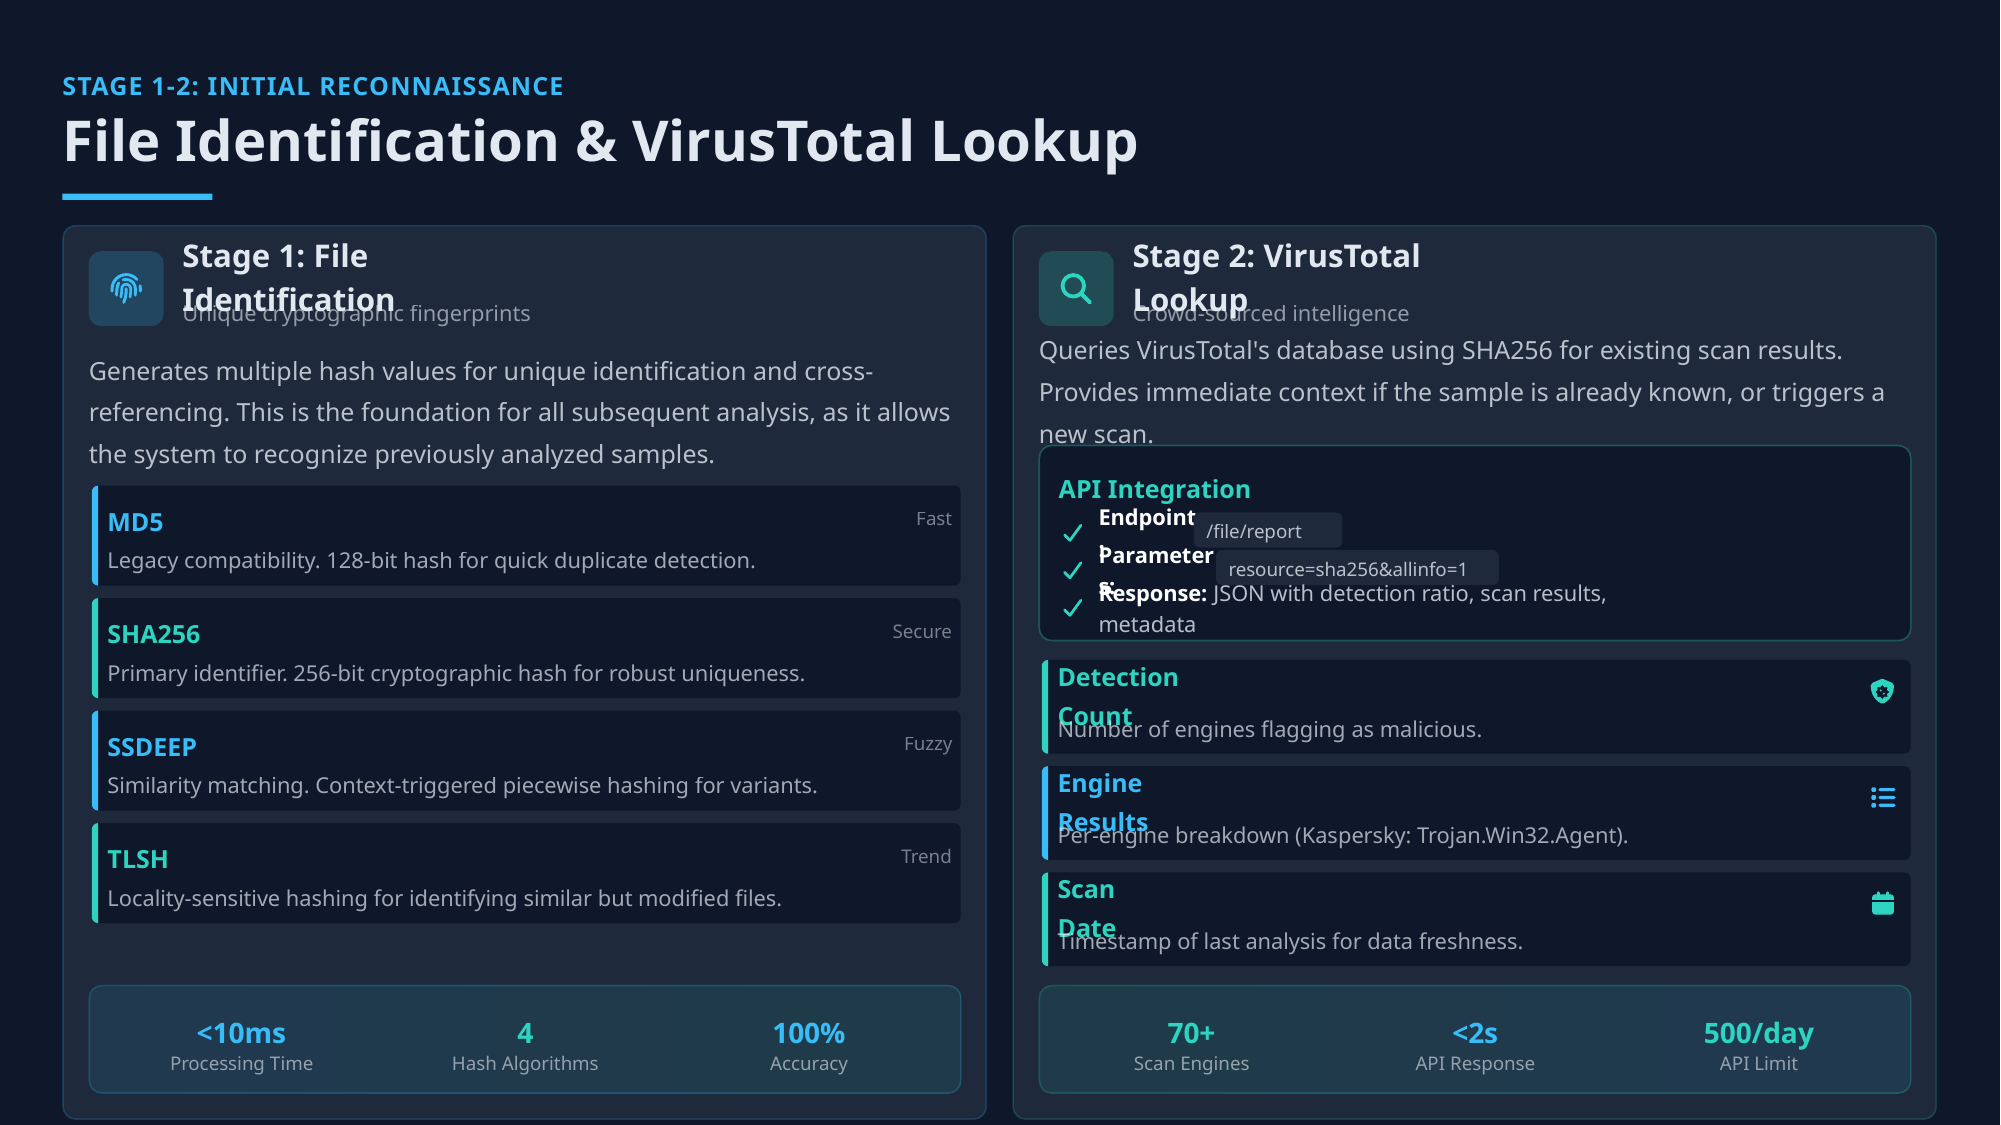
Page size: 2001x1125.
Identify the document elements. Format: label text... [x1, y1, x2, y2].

text_box Per-engine breakdown (Kaspersky: Trojan.Win32.Agent). [1057, 816, 1909, 848]
text_box [1063, 561, 1083, 580]
text_box [1038, 251, 1114, 327]
text_box [1878, 795, 1896, 800]
text_box [1041, 766, 1049, 860]
text_box [1049, 872, 1911, 967]
text_box Number of engines flagging as malicious. [1057, 710, 1909, 742]
text_box Generates multiple hash values for unique identification and cross-referencing. This is the foundation for all subsequent analysis, as it allows the system to recognize previously analyzed samples. [88, 344, 974, 467]
text_box Stage 2: VirusTotal Lookup [1132, 251, 1517, 295]
text_box [99, 823, 961, 924]
text_box resource=sha256&allinfo=1 [1216, 549, 1509, 585]
text_box [1872, 891, 1894, 900]
text_box [1878, 788, 1896, 792]
text_box /file/report [1193, 512, 1352, 548]
text_box Stage 1: File Identification [182, 251, 549, 295]
text_box [89, 985, 961, 1094]
text_box Fuzzy [904, 729, 959, 755]
text_box [62, 193, 213, 200]
text_box [1063, 524, 1083, 542]
text_box API Integration [1058, 464, 1904, 503]
text_box STAGE 1-2: INITIAL RECONNAISSANCE [62, 62, 1950, 100]
text_box MD5 [107, 498, 172, 536]
text_box SHA256 [107, 610, 208, 649]
text_box Processing Time [104, 1048, 380, 1074]
text_box Similarity matching. Context-triggered piecewise hashing for variants. [107, 766, 959, 799]
text_box Crowd-sourced intelligence [1132, 294, 1513, 327]
text_box [1041, 659, 1049, 754]
text_box <2s [1335, 1005, 1616, 1049]
text_box Engine Results [1057, 778, 1225, 816]
text_box Endpoint: [1098, 517, 1193, 543]
text_box [1878, 803, 1896, 807]
text_box [110, 273, 139, 304]
text_box Detection Count [1057, 672, 1247, 710]
text_box [1063, 599, 1083, 617]
text_box [1870, 678, 1895, 704]
text_box 100% [669, 1005, 949, 1049]
text_box 500/day [1619, 1005, 1899, 1049]
text_box [1041, 872, 1049, 967]
text_box Hash Algorithms [387, 1048, 663, 1074]
text_box Queries VirusTotal's database using SHA256 for existing scan results. Provides immediate context if the sample is already known, or triggers a new scan. [1038, 344, 1924, 427]
text_box 4 [385, 1005, 666, 1049]
text_box Scan Date [1057, 885, 1180, 922]
text_box [63, 225, 987, 1120]
text_box [88, 251, 164, 327]
text_box Primary identifier. 256-bit cryptographic hash for robust uniqueness. [107, 654, 959, 686]
text_box [1872, 902, 1894, 915]
text_box TLSH [107, 835, 177, 874]
text_box [1049, 659, 1911, 754]
text_box [1049, 766, 1911, 860]
text_box Locality-sensitive hashing for identifying similar but modified files. [107, 879, 959, 911]
text_box [1013, 225, 1937, 1120]
text_box Accuracy [671, 1048, 947, 1074]
text_box [99, 485, 961, 586]
text_box Trend [901, 841, 958, 867]
text_box [1039, 445, 1911, 641]
text_box [99, 710, 961, 811]
text_box Response: JSON with detection ratio, scan results, metadata [1098, 590, 1674, 622]
text_box Fast [916, 504, 959, 530]
text_box Scan Engines [1054, 1048, 1330, 1074]
text_box API Limit [1621, 1048, 1897, 1074]
text_box 70+ [1051, 1005, 1332, 1049]
text_box File Identification & VirusTotal Lookup [62, 112, 1966, 175]
text_box [91, 823, 99, 924]
text_box [99, 598, 961, 699]
text_box [1039, 985, 1911, 1094]
text_box Unique cryptographic fingerprints [182, 294, 544, 327]
text_box Timestamp of last analysis for data freshness. [1057, 922, 1909, 954]
text_box [91, 710, 99, 811]
text_box [91, 485, 99, 586]
text_box Secure [892, 616, 959, 642]
text_box Legacy compatibility. 128-bit hash for quick duplicate detection. [107, 541, 959, 574]
text_box [1060, 273, 1092, 304]
text_box <10ms [101, 1005, 382, 1049]
text_box SSDEEP [107, 723, 205, 761]
text_box Parameters: [1098, 554, 1216, 580]
text_box [91, 598, 99, 699]
text_box API Response [1337, 1048, 1613, 1074]
